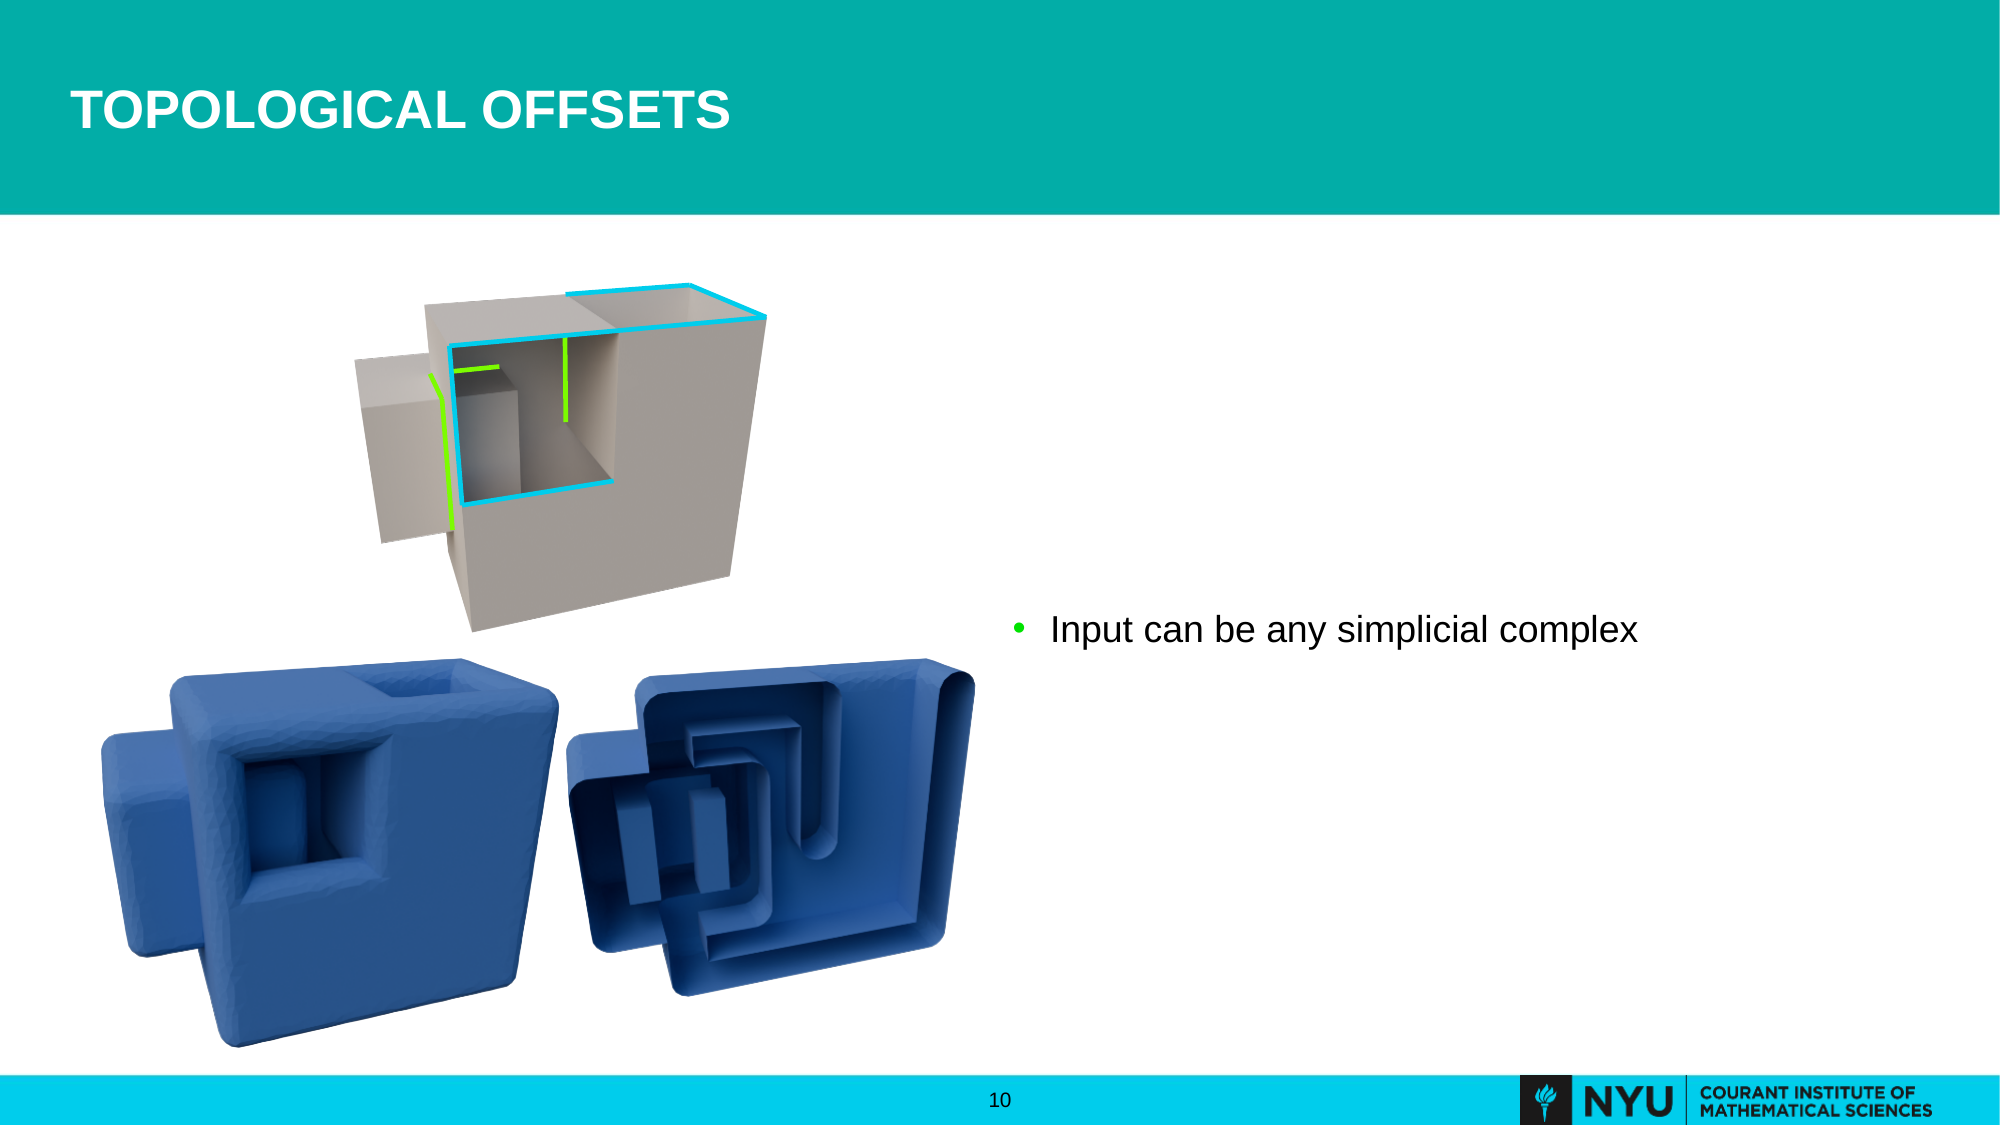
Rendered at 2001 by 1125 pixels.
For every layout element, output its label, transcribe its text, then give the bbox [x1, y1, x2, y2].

picture [0, 0, 2000, 1125]
title Topological Offsets [70, 0, 1392, 214]
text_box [449, 284, 767, 506]
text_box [429, 335, 566, 530]
slide_number 10 [774, 1073, 1225, 1125]
list Input can be any simplicial complex [1012, 299, 1863, 1014]
